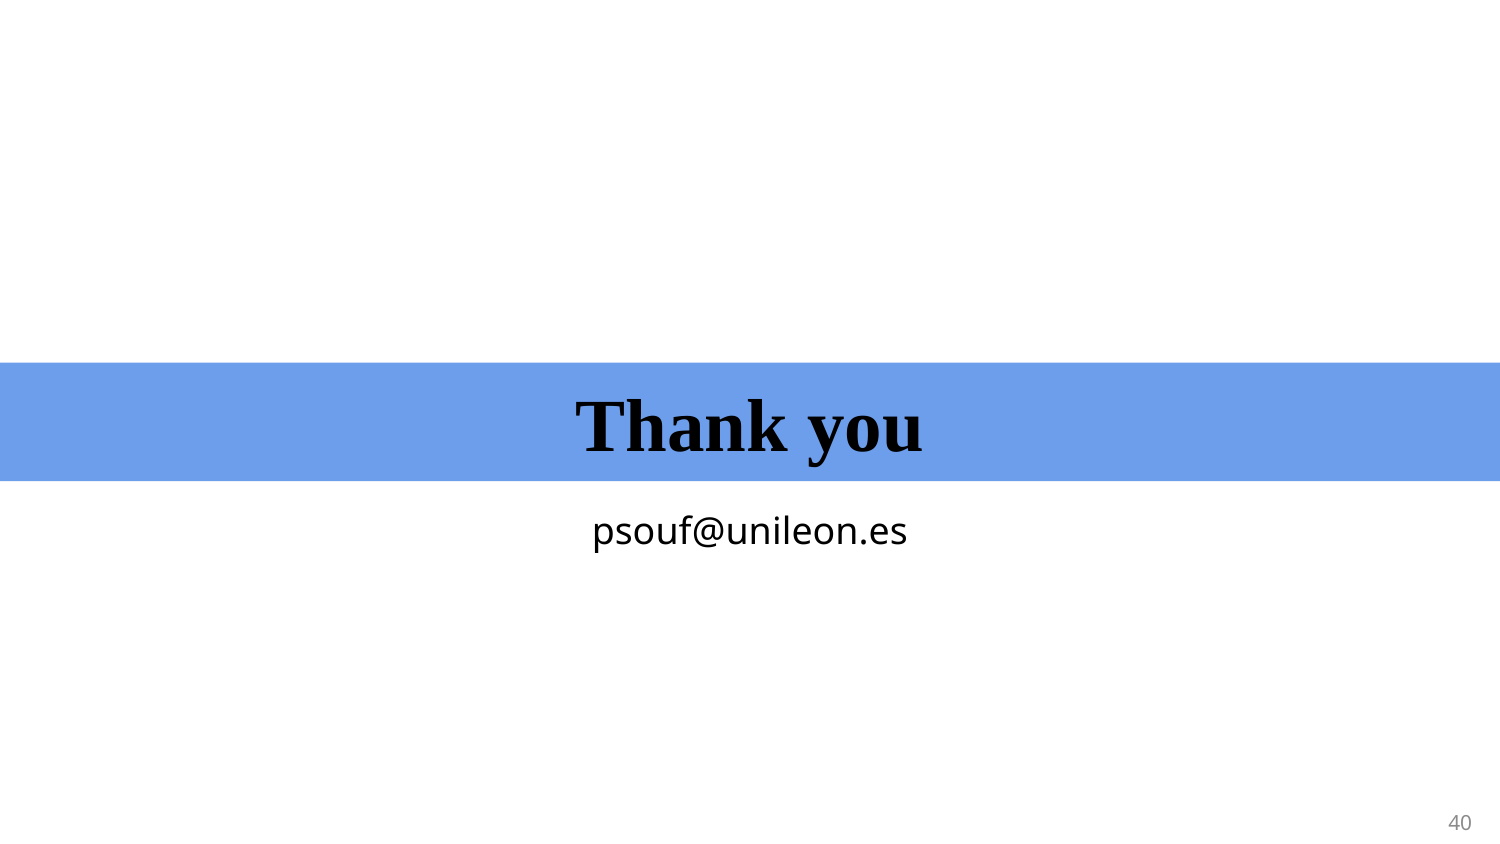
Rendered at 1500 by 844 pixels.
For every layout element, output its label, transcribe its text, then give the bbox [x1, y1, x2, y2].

text_box psouf@unileon.es [0, 499, 1500, 560]
slide_number 40 [1374, 803, 1487, 844]
text_box Thank you [0, 362, 1500, 482]
